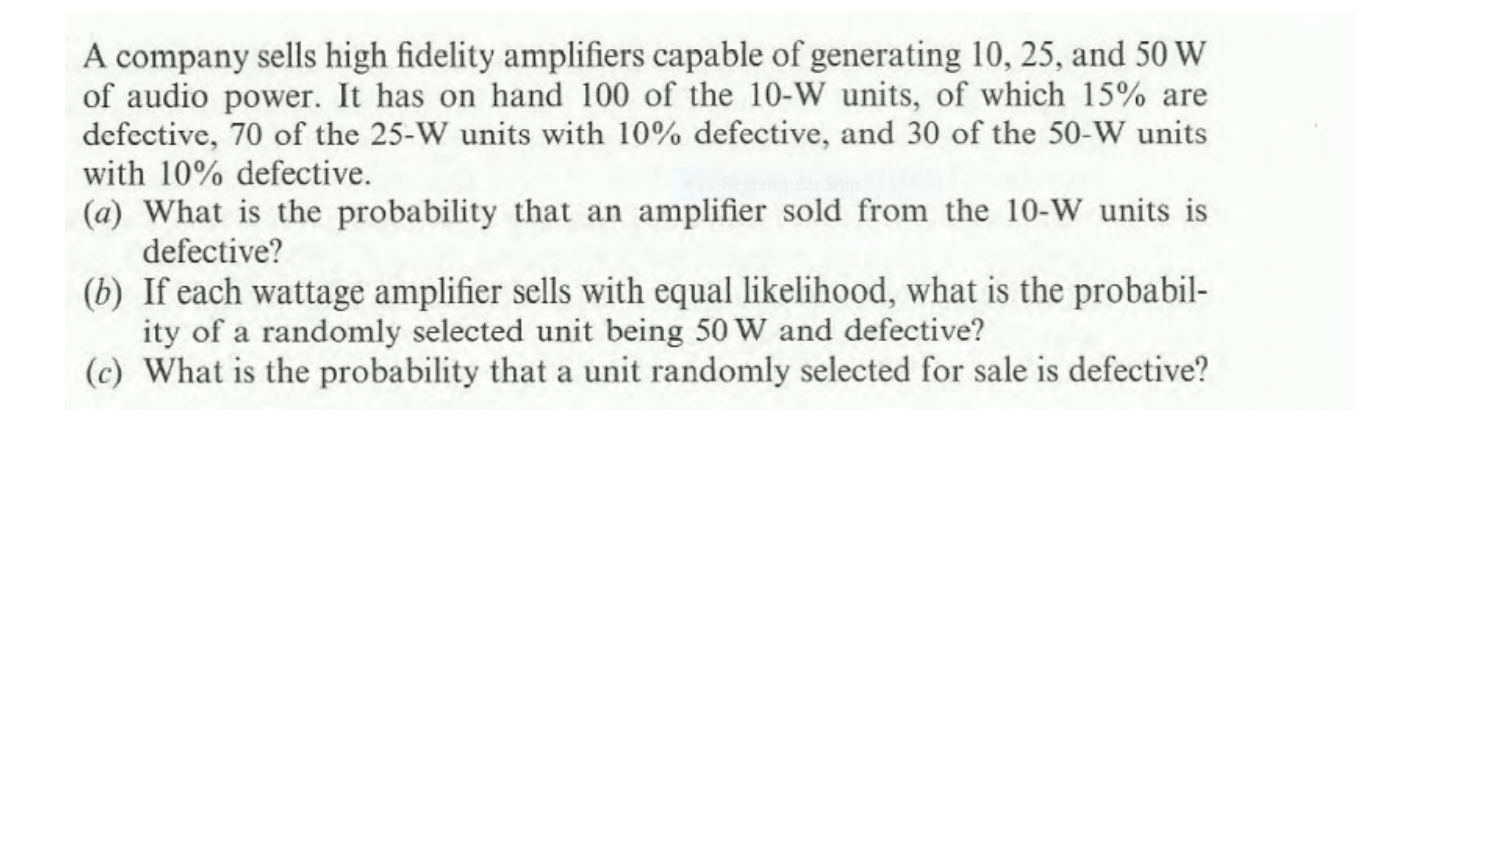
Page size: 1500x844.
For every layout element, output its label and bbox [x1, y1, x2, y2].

picture [65, 12, 1355, 410]
